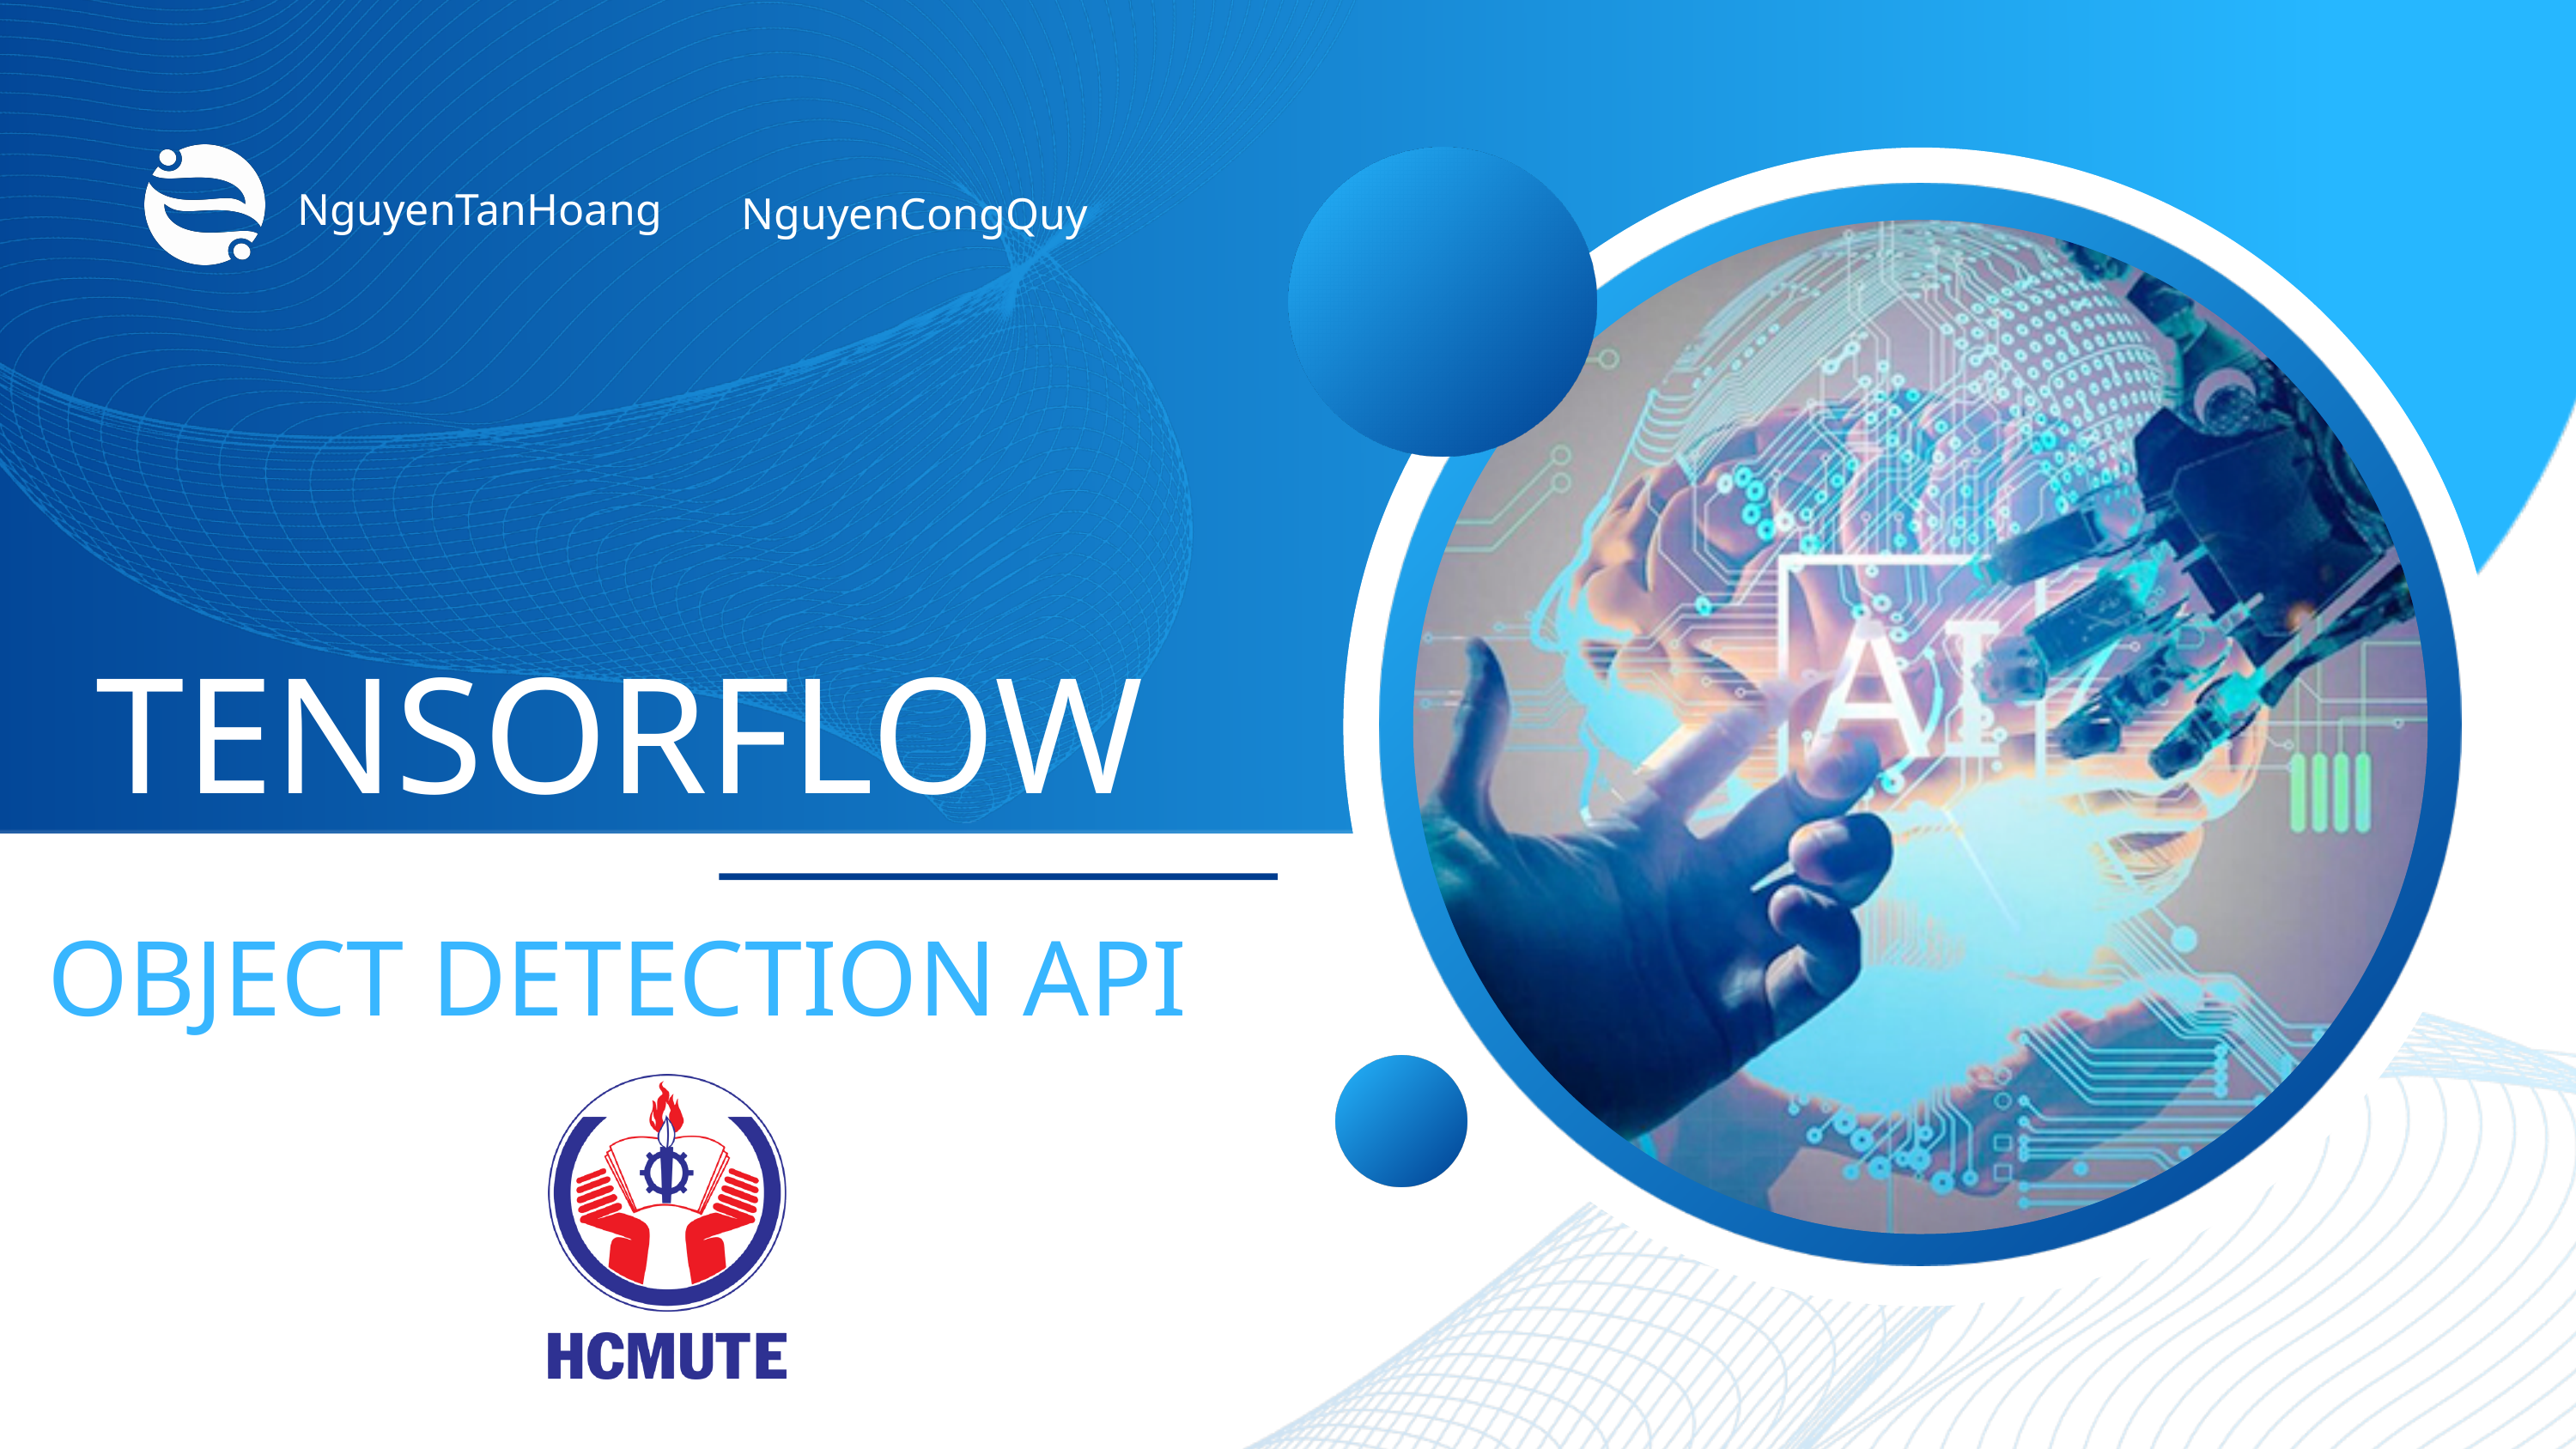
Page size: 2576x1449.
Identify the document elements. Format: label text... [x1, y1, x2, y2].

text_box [1340, 147, 2500, 1307]
text_box OBJECT DETECTION API [47, 891, 741, 1037]
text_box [1413, 219, 2428, 1234]
picture [0, 0, 2576, 1449]
